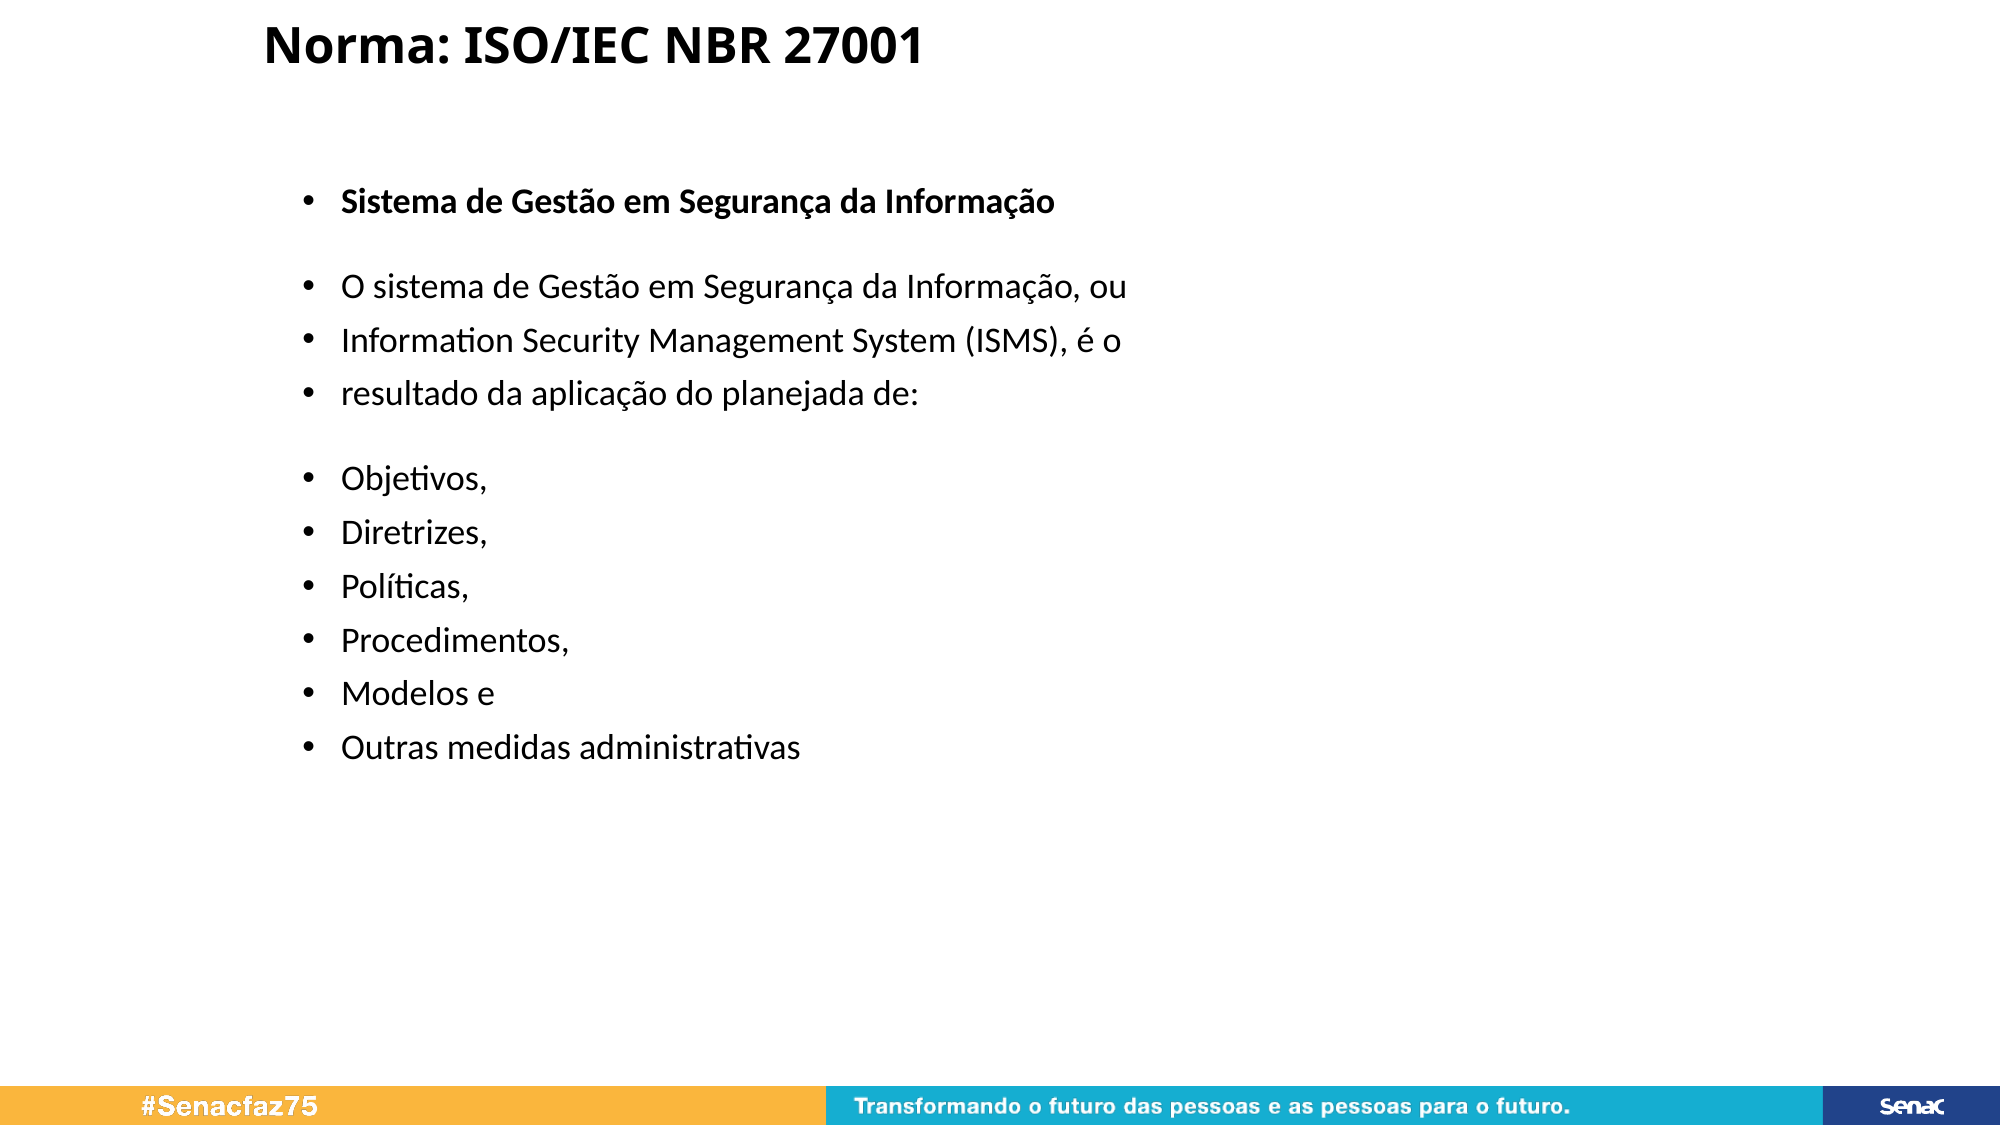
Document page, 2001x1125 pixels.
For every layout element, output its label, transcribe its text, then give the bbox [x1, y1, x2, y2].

title Norma: ISO/IEC NBR 27001 [247, 12, 1526, 82]
list Sistema de Gestão em Segurança da Informação O sistema de Gestão em Segurança da Informação, ou Information Security Management System (ISMS), é o resultado da aplicação do planejada de: Objetivos, Diretrizes, Políticas, Procedimentos, Modelos e Outras medidas administrativas [287, 174, 1687, 778]
picture [0, 1078, 2000, 1125]
